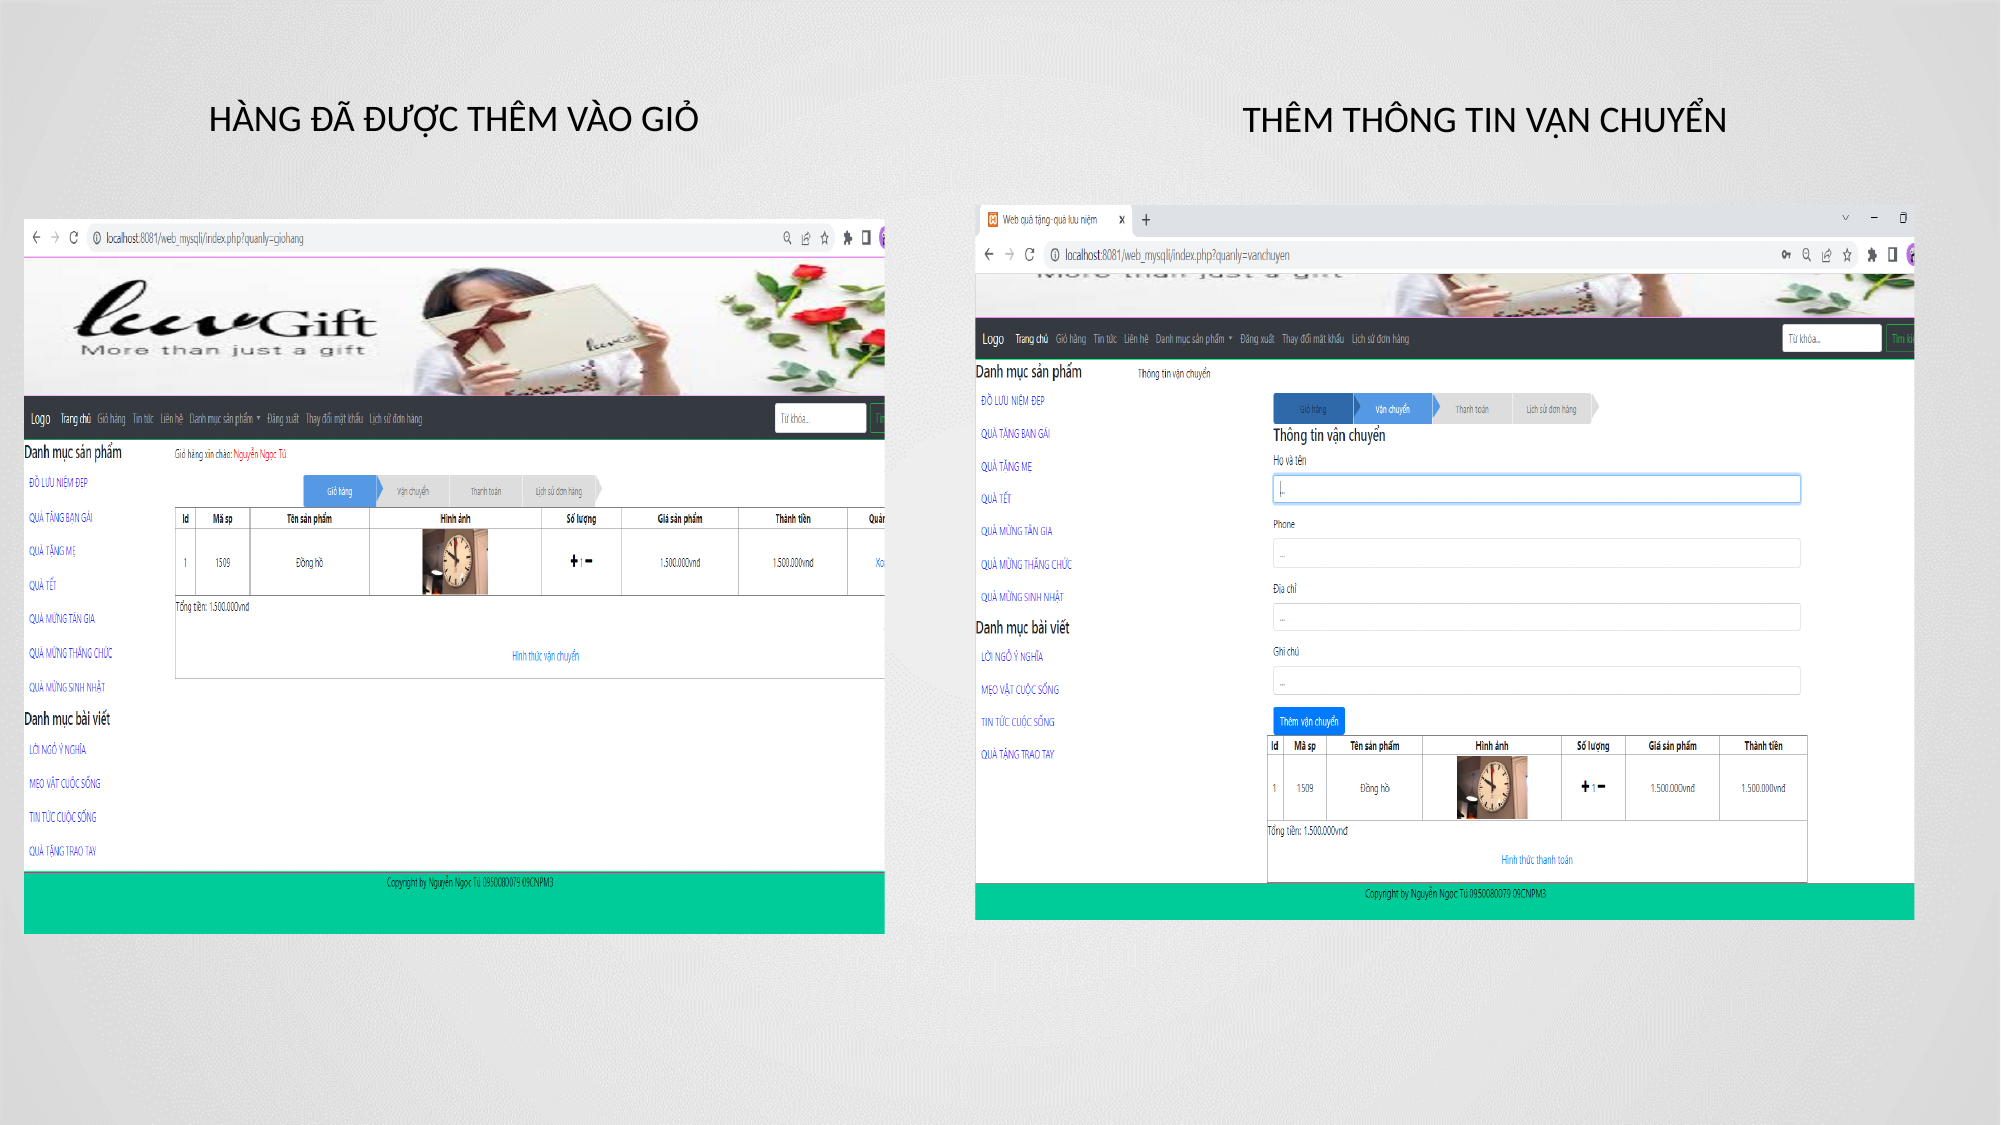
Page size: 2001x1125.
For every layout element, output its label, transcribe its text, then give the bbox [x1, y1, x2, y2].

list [24, 219, 885, 934]
text_box THÊM THÔNG TIN VẬN CHUYỂN [1227, 88, 1743, 148]
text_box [975, 205, 1915, 920]
picture [0, 0, 2001, 1125]
text_box HÀNG ĐÃ ĐƯỢC THÊM VÀO GIỎ [194, 86, 715, 147]
